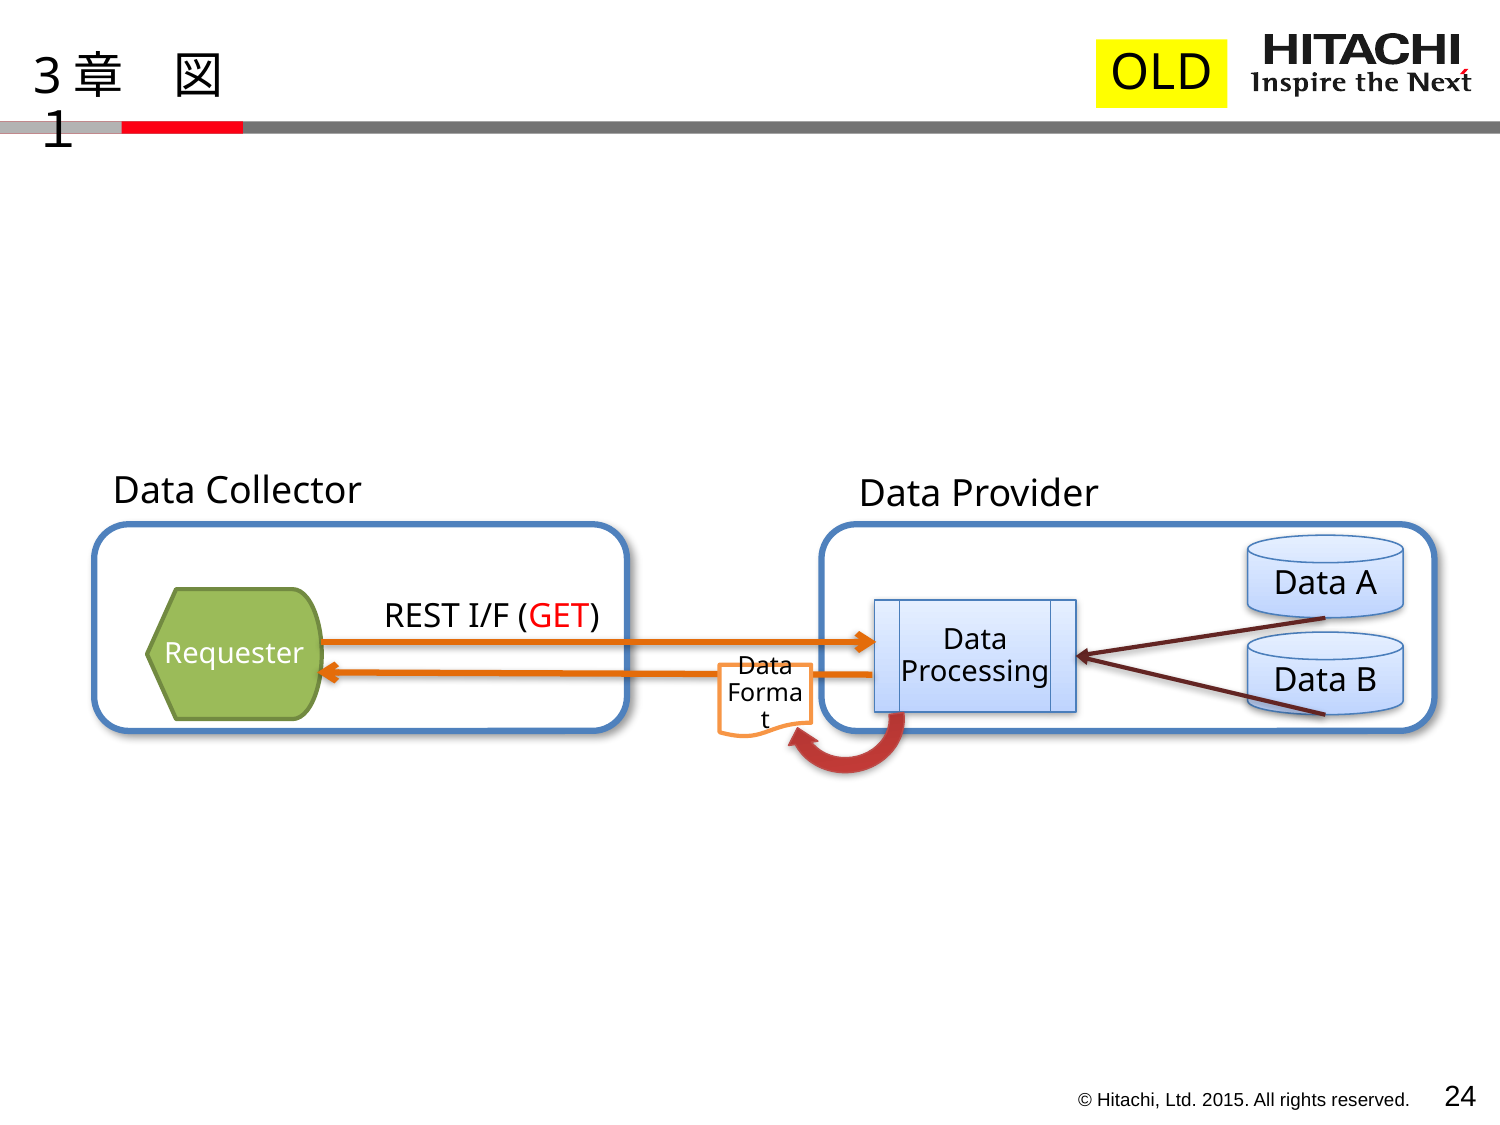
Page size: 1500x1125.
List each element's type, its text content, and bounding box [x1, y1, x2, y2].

text_box OLD [1096, 39, 1228, 108]
title 3章 図１ [18, 42, 254, 113]
slide_number 23 [1411, 1073, 1492, 1124]
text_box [93, 463, 1435, 781]
